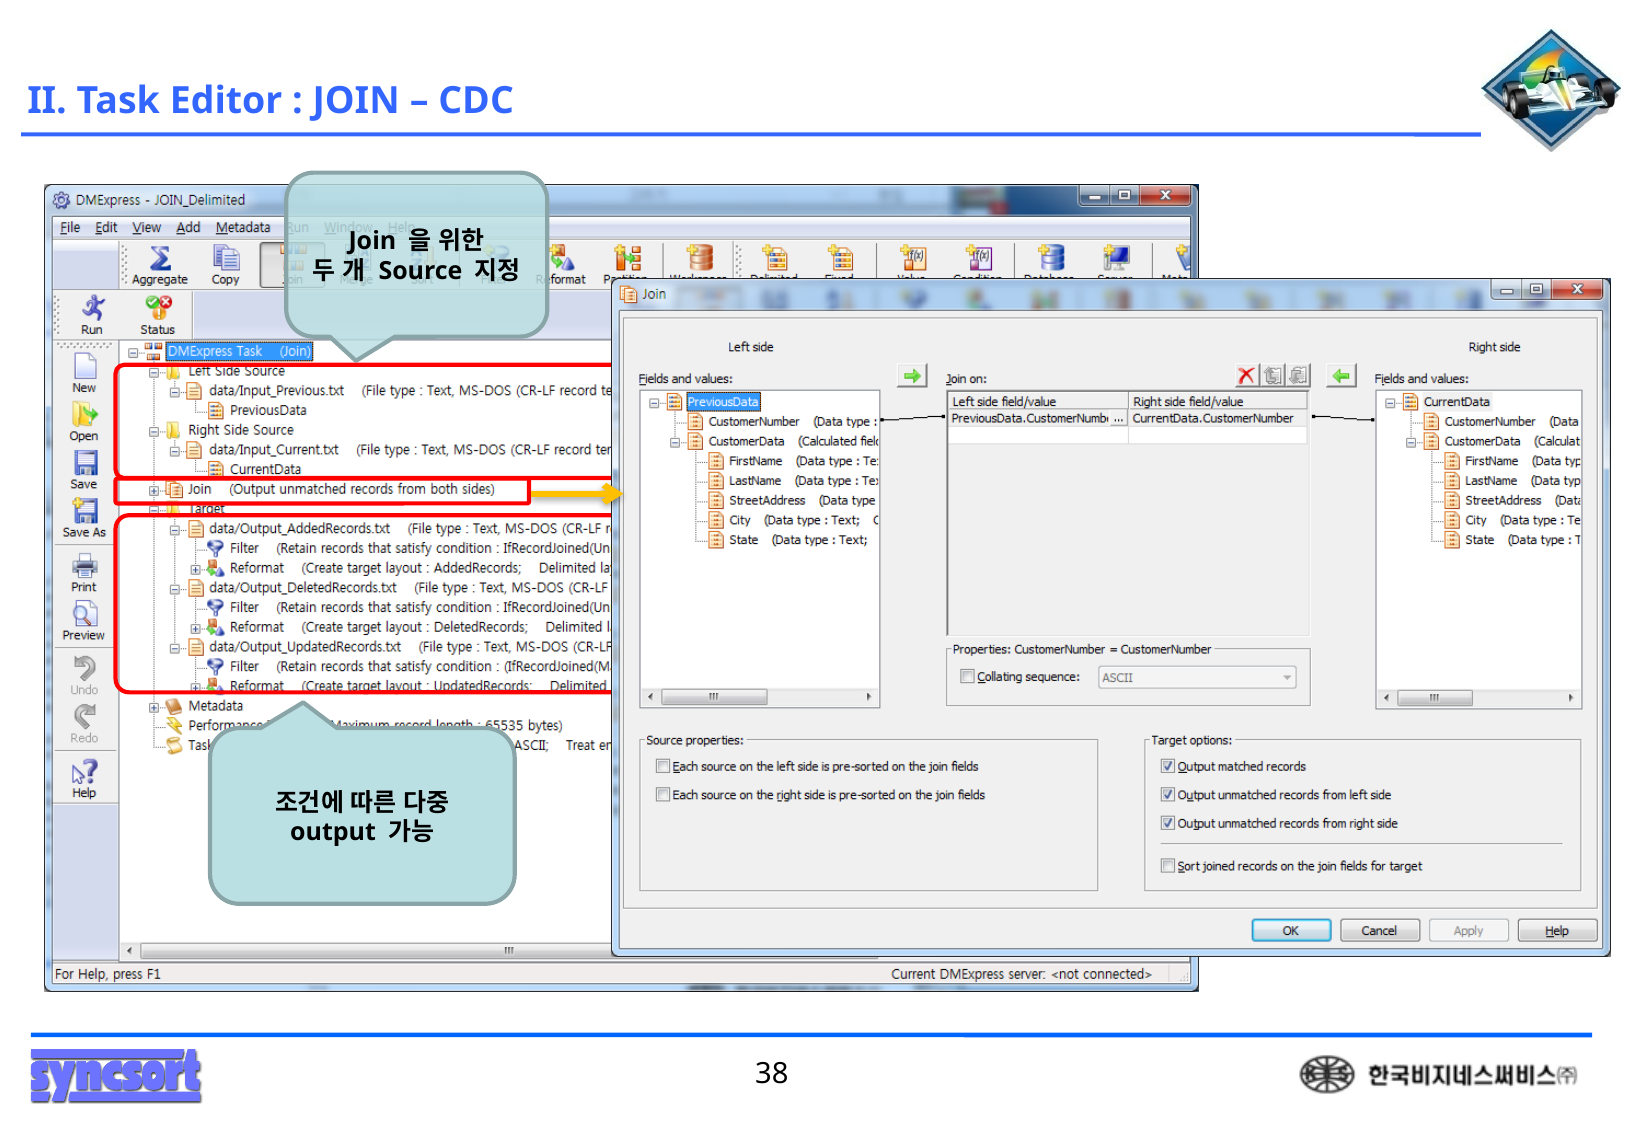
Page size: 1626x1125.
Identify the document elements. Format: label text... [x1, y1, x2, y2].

picture [27, 1046, 205, 1104]
picture [1281, 1046, 1593, 1105]
text_box II. Task Editor : JOIN – CDC [12, 73, 1394, 124]
picture [1481, 29, 1621, 153]
picture [44, 184, 1611, 992]
text_box Join 을 위한 두 개 Source 지정 [290, 170, 544, 182]
